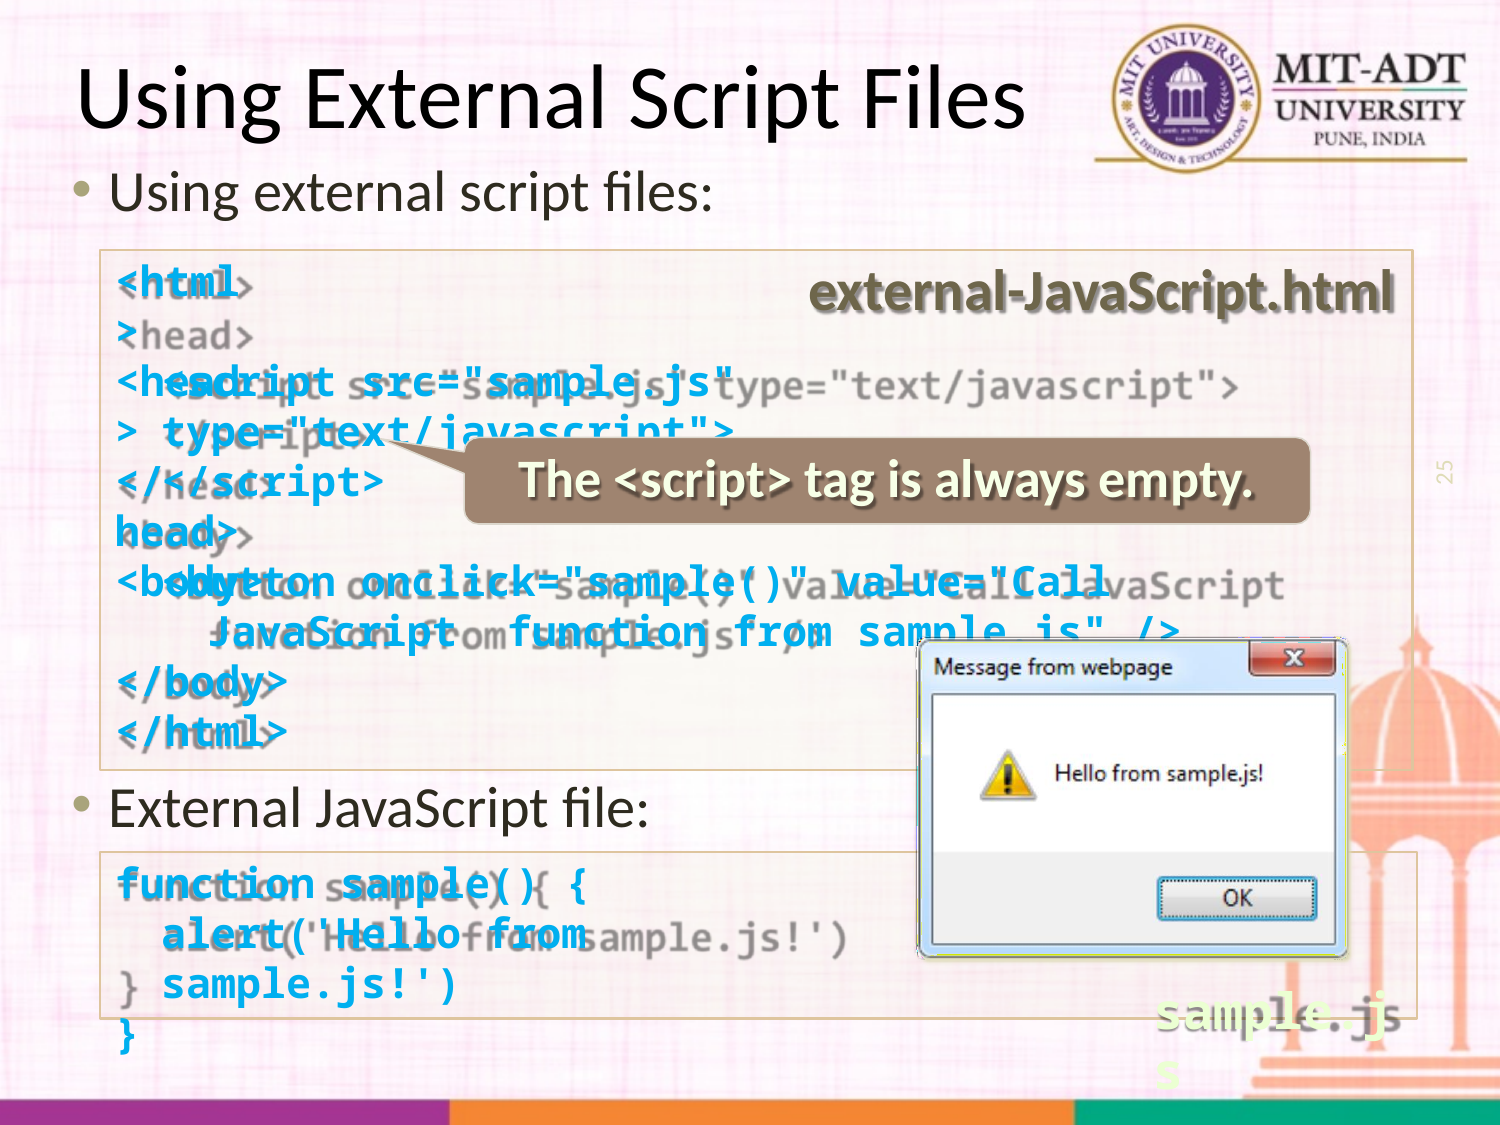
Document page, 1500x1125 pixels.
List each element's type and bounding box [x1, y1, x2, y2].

text_box [771, 236, 1436, 966]
text_box [88, 845, 1116, 1040]
text_box [380, 428, 1311, 550]
picture [0, 0, 1500, 1125]
text_box [88, 243, 766, 788]
